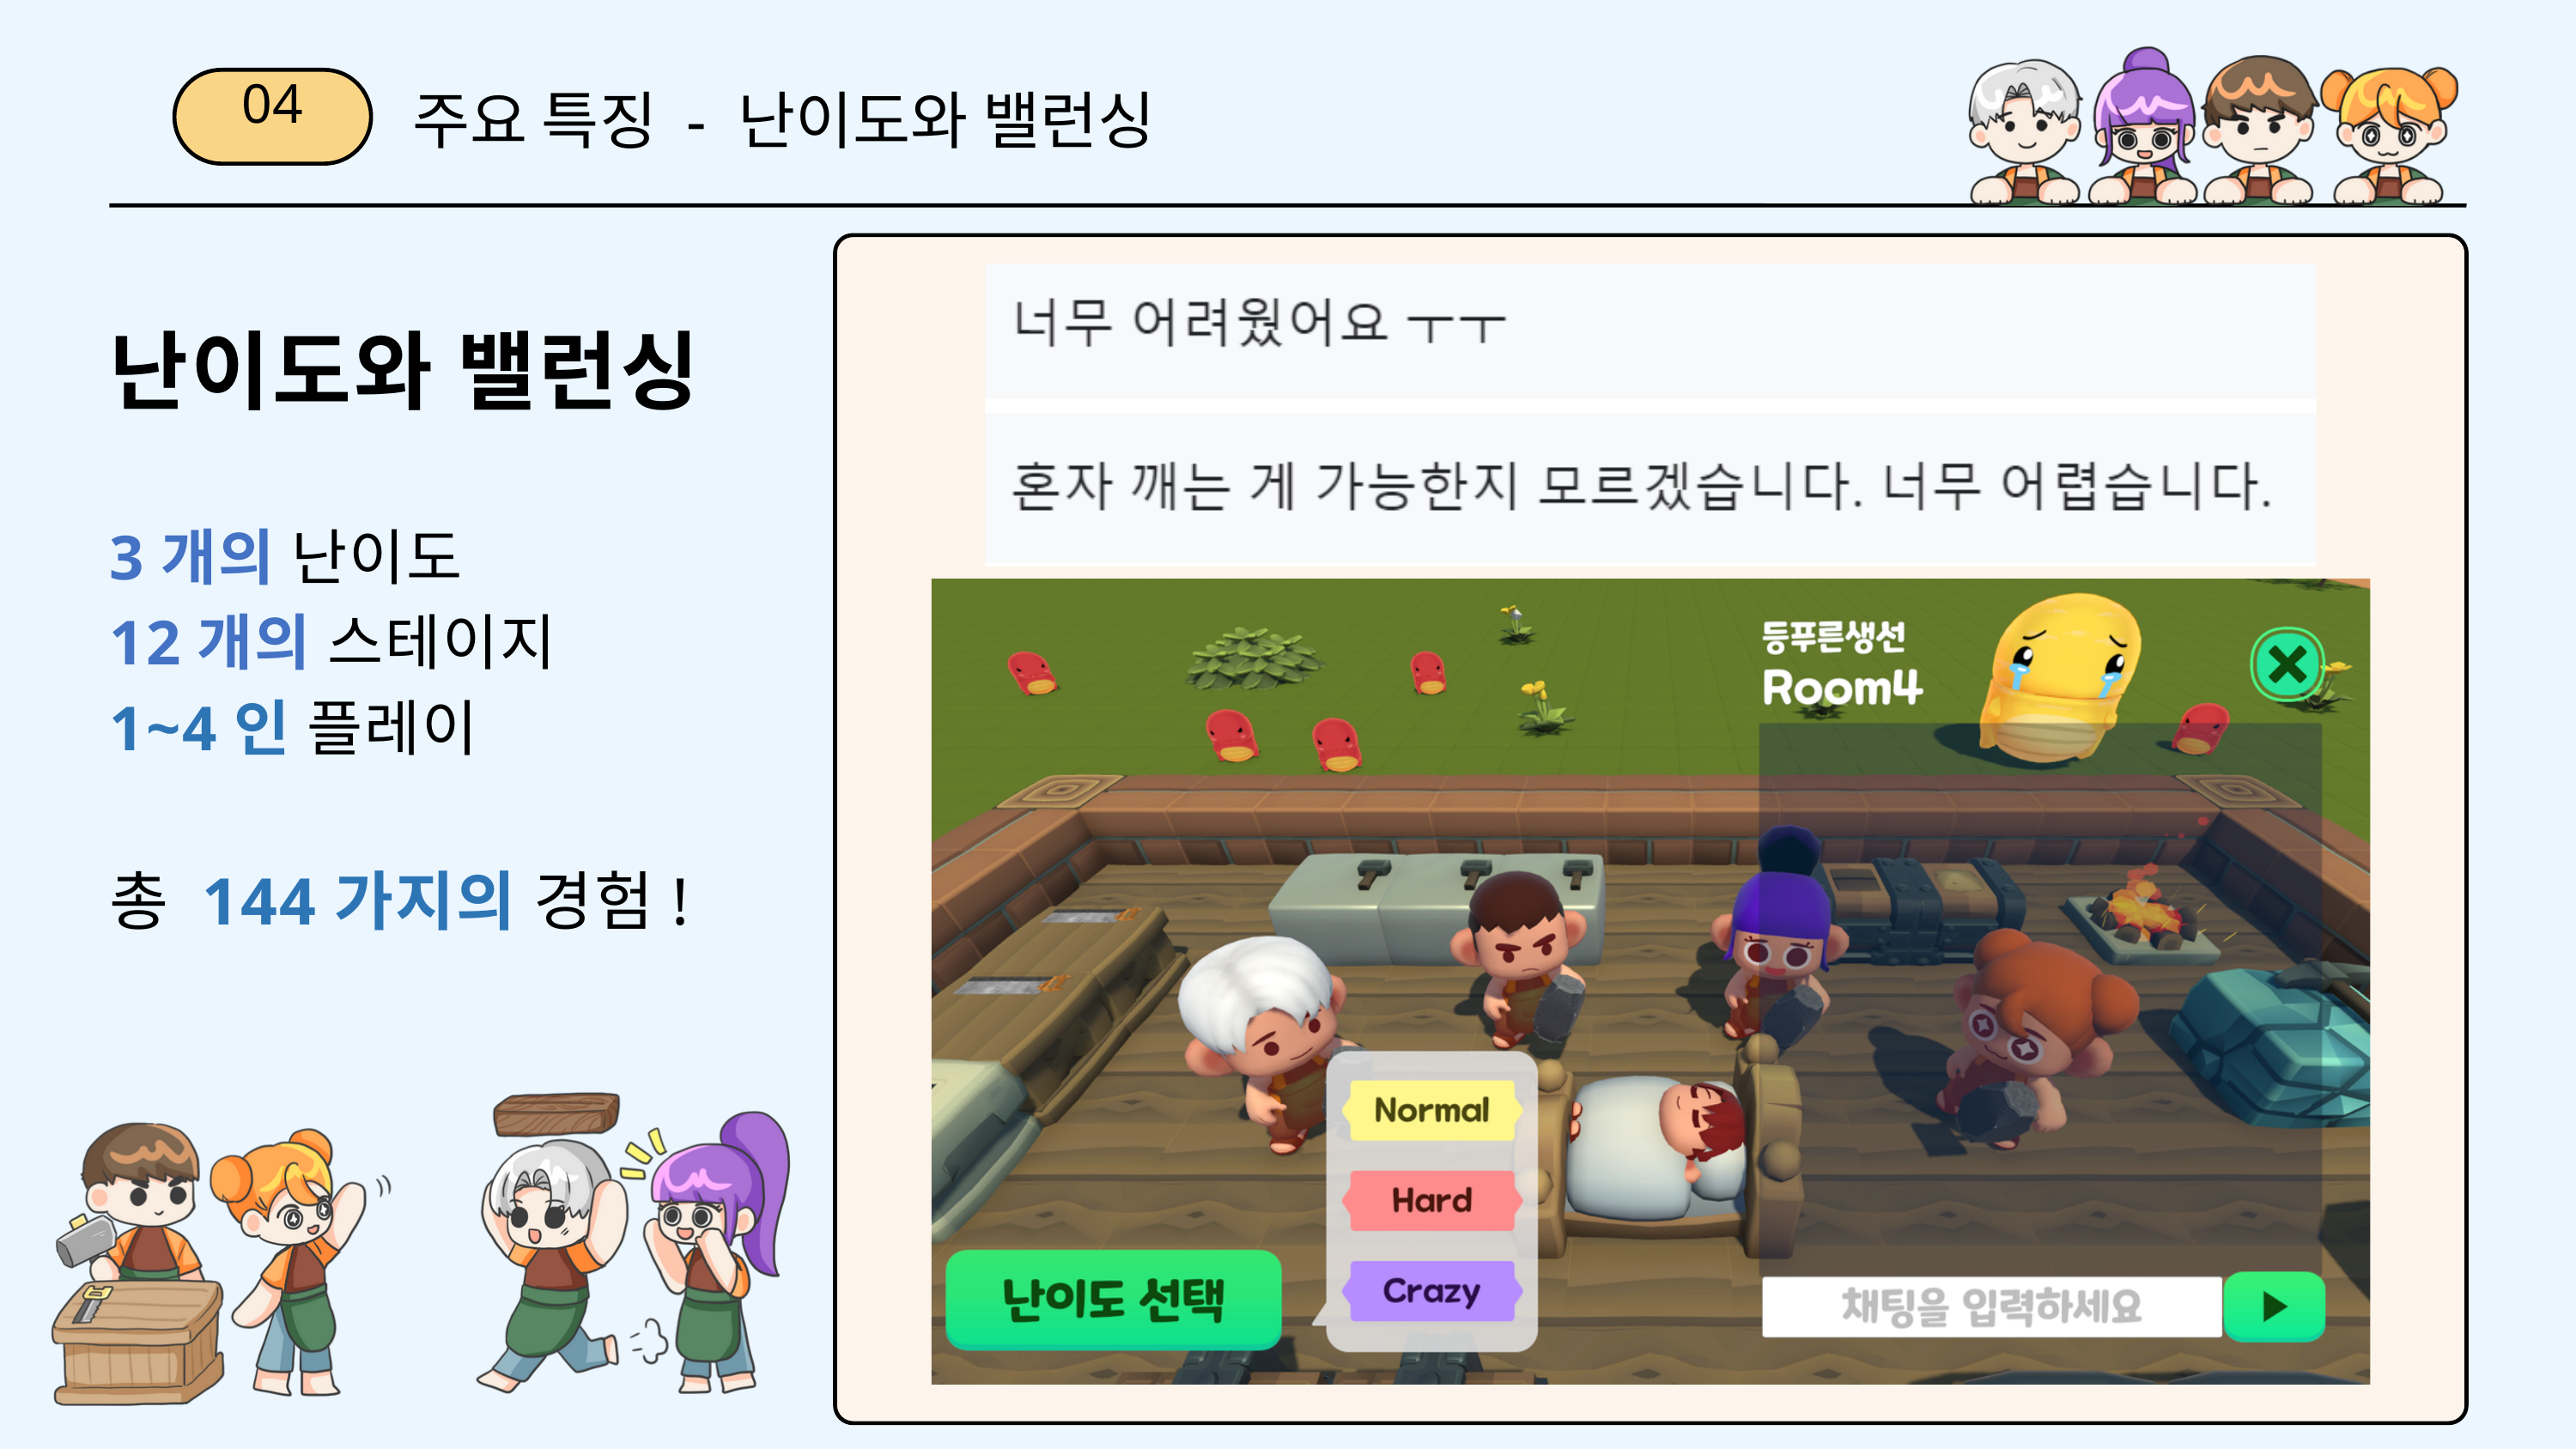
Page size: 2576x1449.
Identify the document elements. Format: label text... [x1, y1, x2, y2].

text_box [24, 1077, 800, 1416]
text_box 주요 특징 - 난이도와 밸런싱 [412, 69, 1188, 157]
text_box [835, 234, 2467, 1424]
text_box 3개의 난이도 12개의 스테이지 1~4인 플레이 총 144가지의 경험! [109, 506, 791, 938]
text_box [173, 70, 372, 164]
text_box 난이도와 밸런싱 [109, 300, 762, 506]
text_box [1960, 30, 2467, 206]
